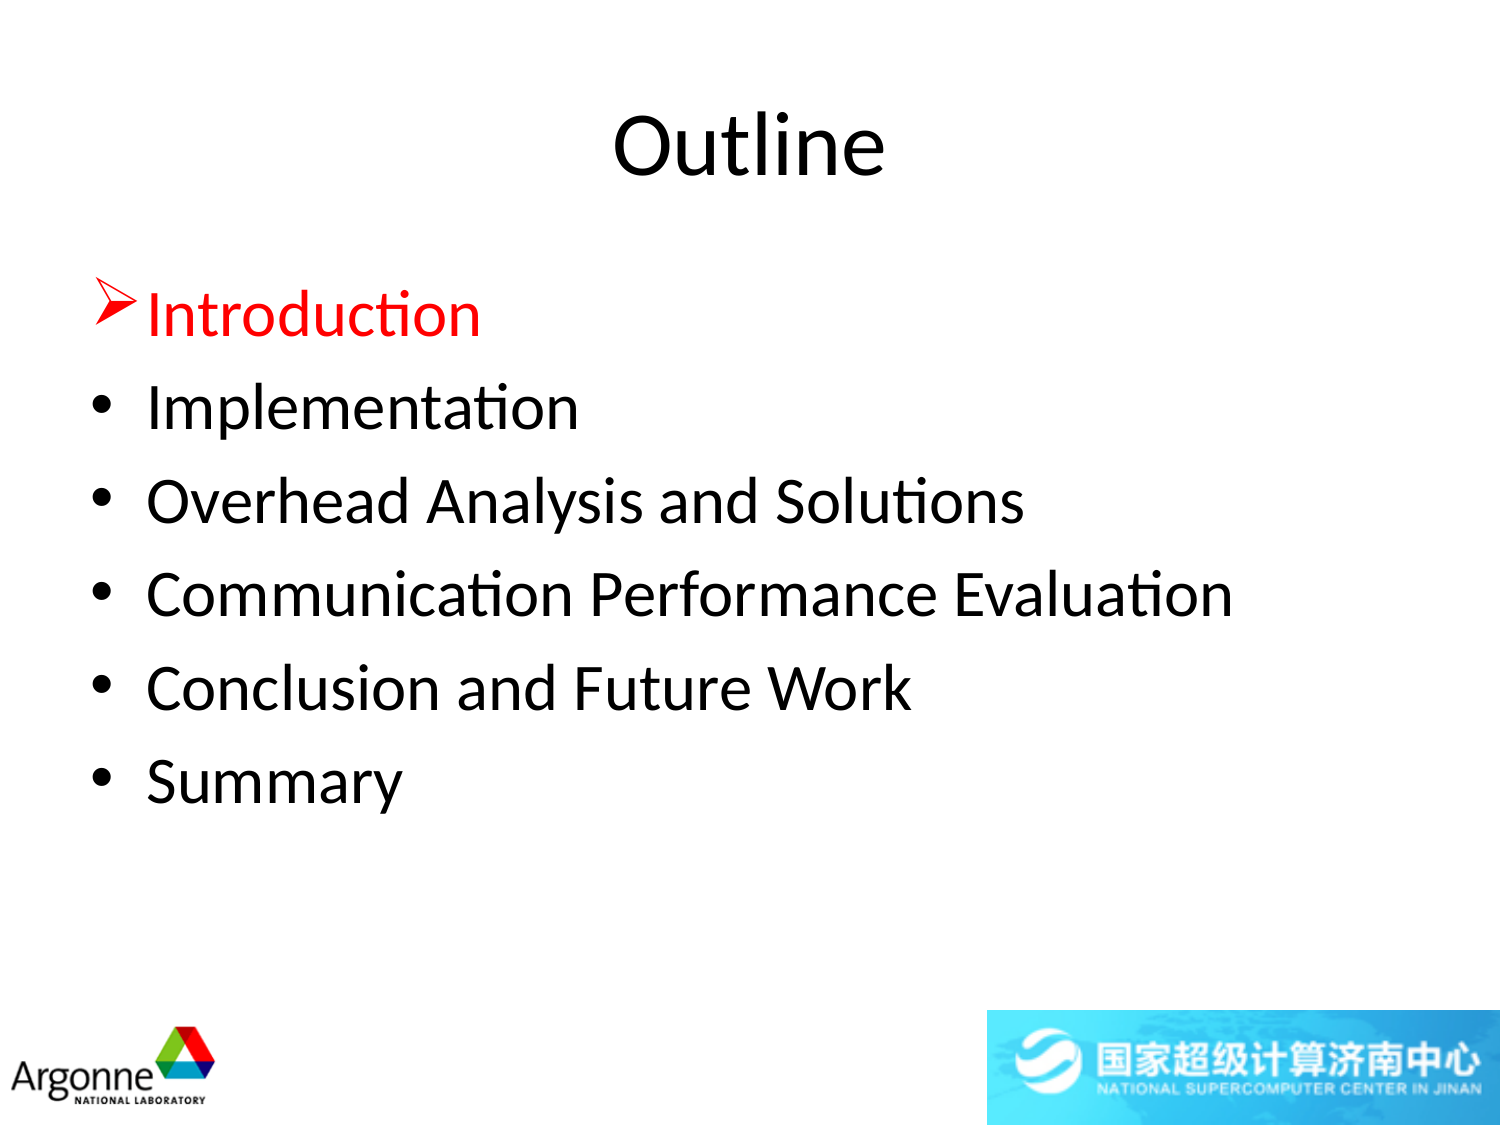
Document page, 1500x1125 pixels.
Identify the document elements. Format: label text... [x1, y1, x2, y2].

list Introduction Implementation Overhead Analysis and Solutions Communication Performance Evaluation Conclusion and Future Work Summary [75, 262, 1425, 1005]
picture [987, 1010, 1500, 1125]
picture [0, 1011, 238, 1124]
title Outline [75, 45, 1425, 233]
